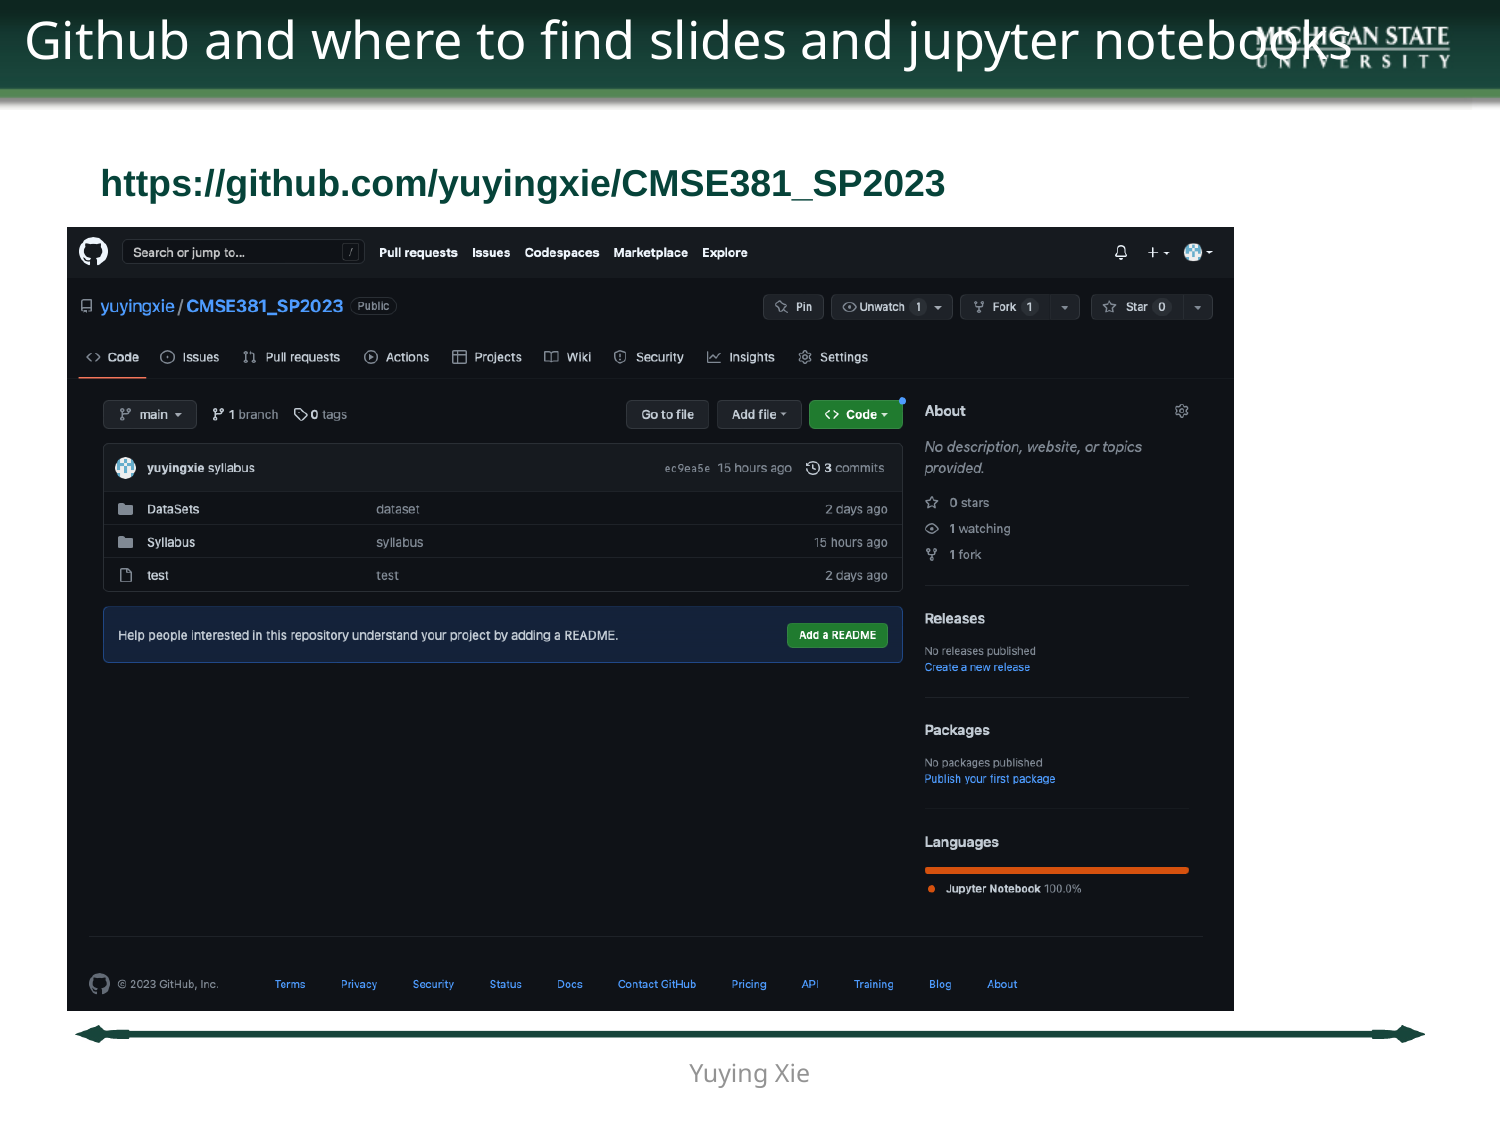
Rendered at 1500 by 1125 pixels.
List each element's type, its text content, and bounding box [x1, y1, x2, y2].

text_box https://github.com/yuyingxie/CMSE381_SP2023 [85, 151, 1126, 212]
list Github and where to find slides and jupyter notebooks [0, 0, 1406, 97]
text_box [23, 118, 1087, 282]
footer Yuying Xie [512, 1042, 988, 1103]
picture [75, 1025, 1425, 1043]
picture [0, 0, 1500, 110]
picture [66, 227, 1234, 1011]
